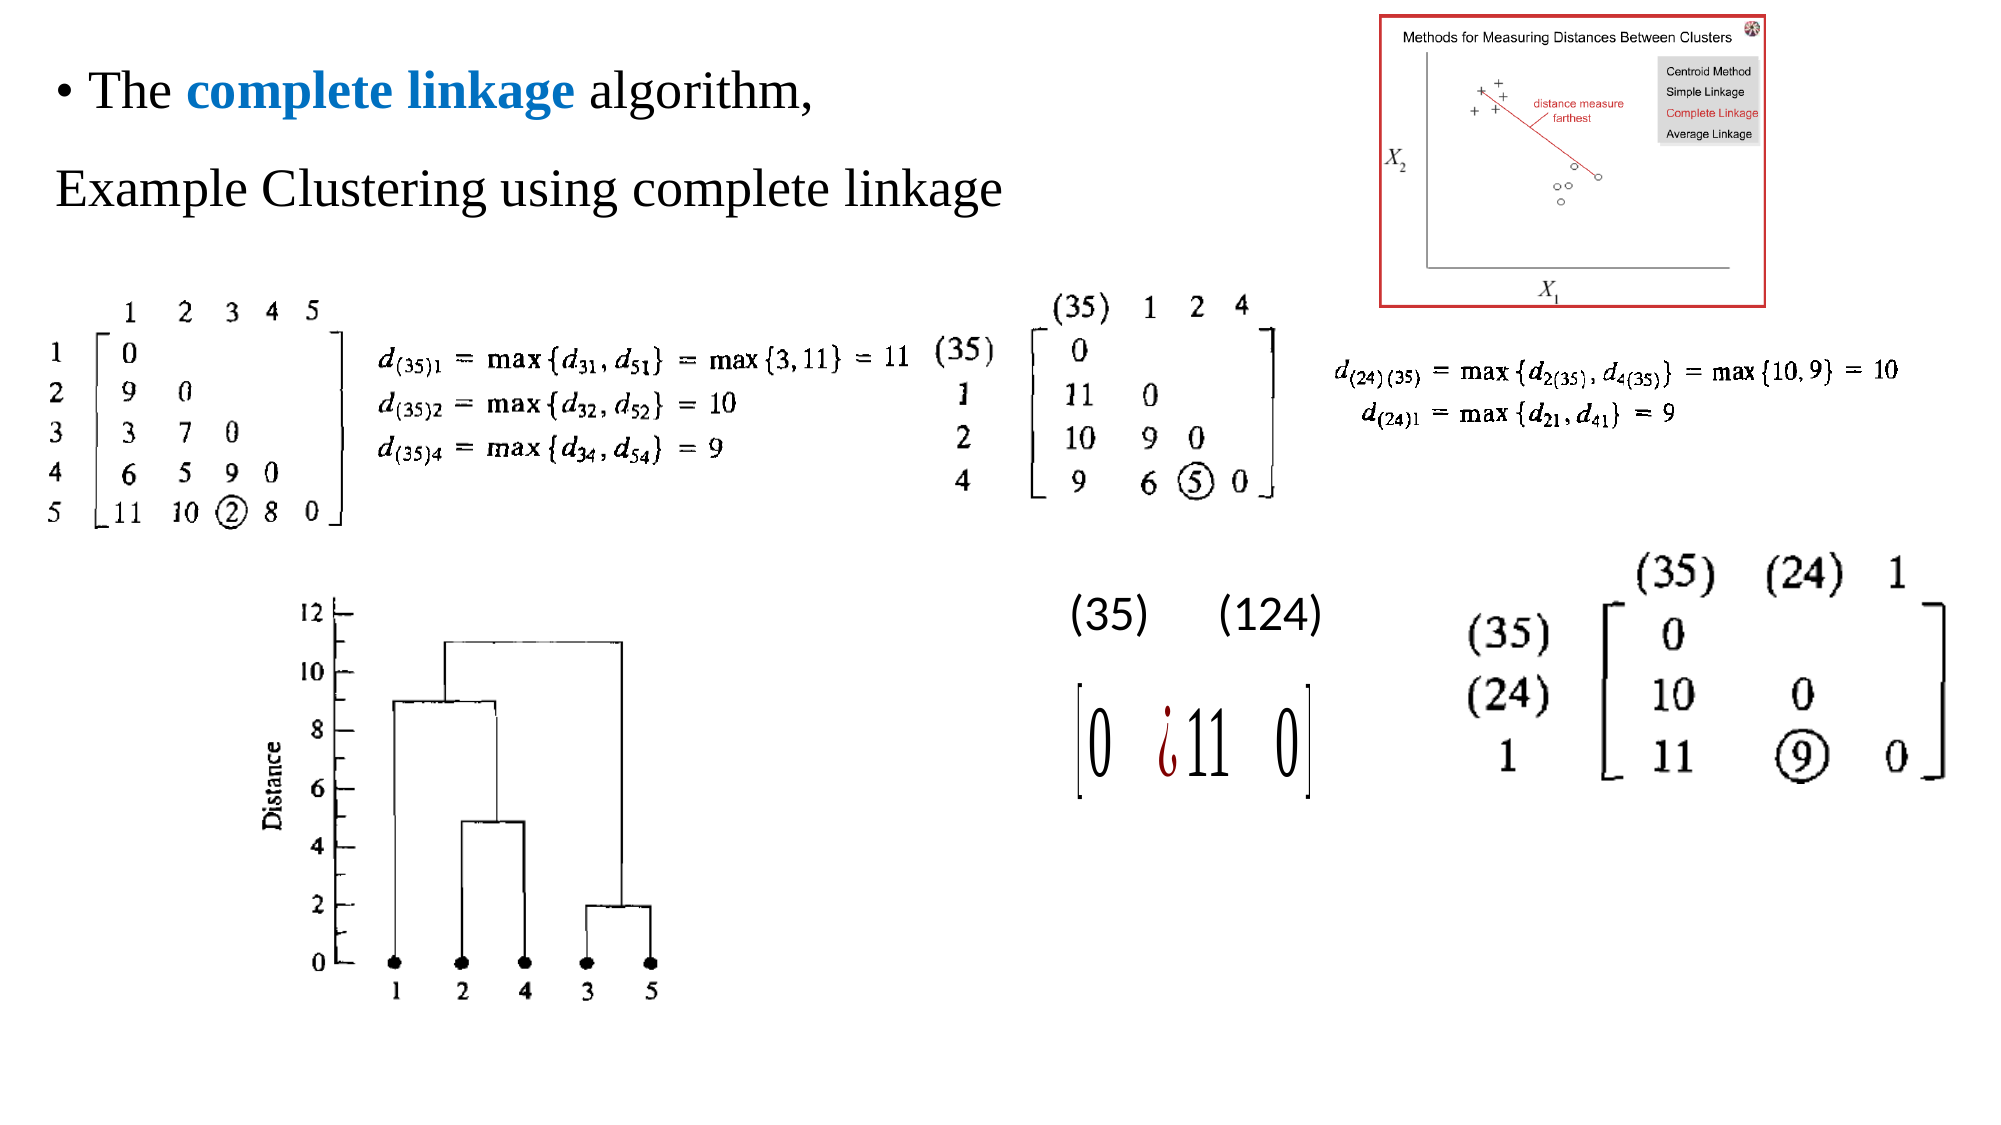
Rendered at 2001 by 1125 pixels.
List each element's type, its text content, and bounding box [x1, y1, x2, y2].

picture [1379, 14, 1766, 309]
text_box (35) (124) [964, 573, 1464, 648]
picture [1464, 543, 1952, 785]
picture [236, 582, 671, 1018]
picture [933, 288, 1279, 504]
picture [1326, 355, 1902, 436]
picture [372, 340, 912, 471]
picture [40, 292, 351, 531]
